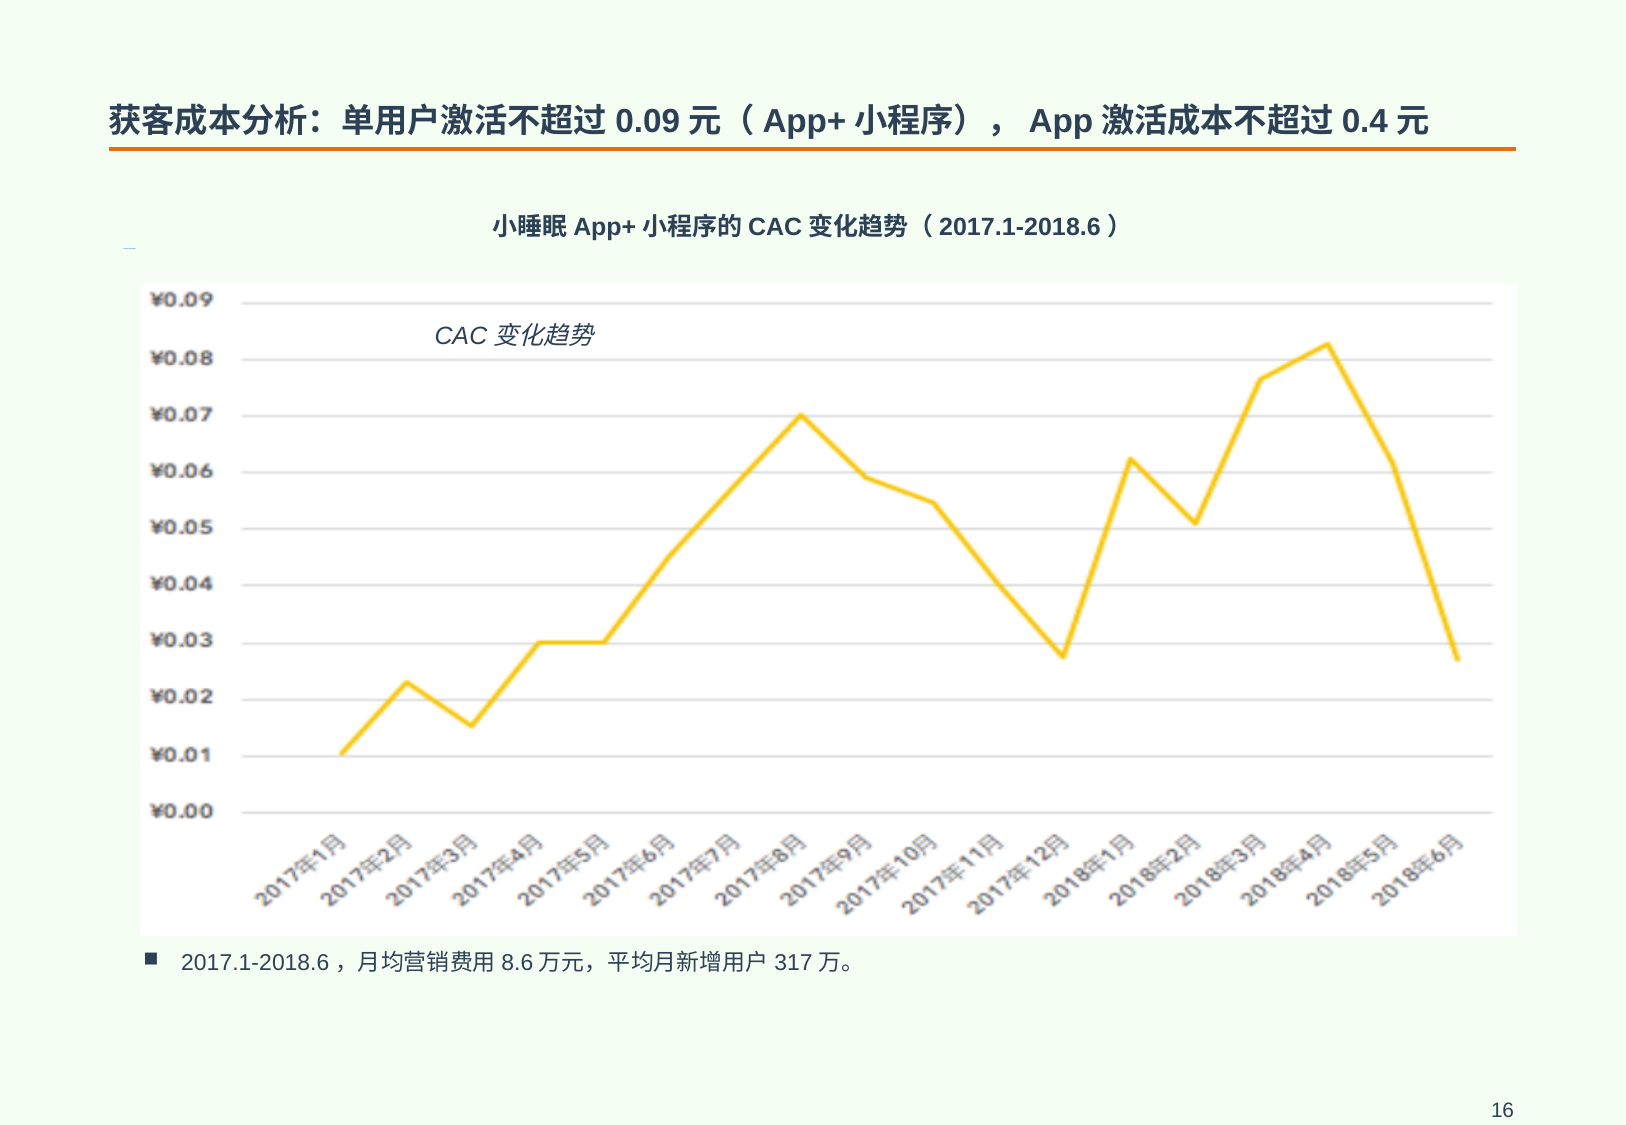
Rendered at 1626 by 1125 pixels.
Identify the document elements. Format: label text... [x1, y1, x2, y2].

list 2017.1-2018.6，月均营销费用8.6万元，平均月新增用户317万。 [143, 940, 1560, 1036]
title 获客成本分析：单用户激活不超过0.09元（App+小程序），App激活成本不超过0.4元 [108, 45, 1517, 147]
list 小睡眠App+小程序的CAC变化趋势（2017.1-2018.6） [108, 203, 1517, 257]
picture [140, 283, 1517, 936]
